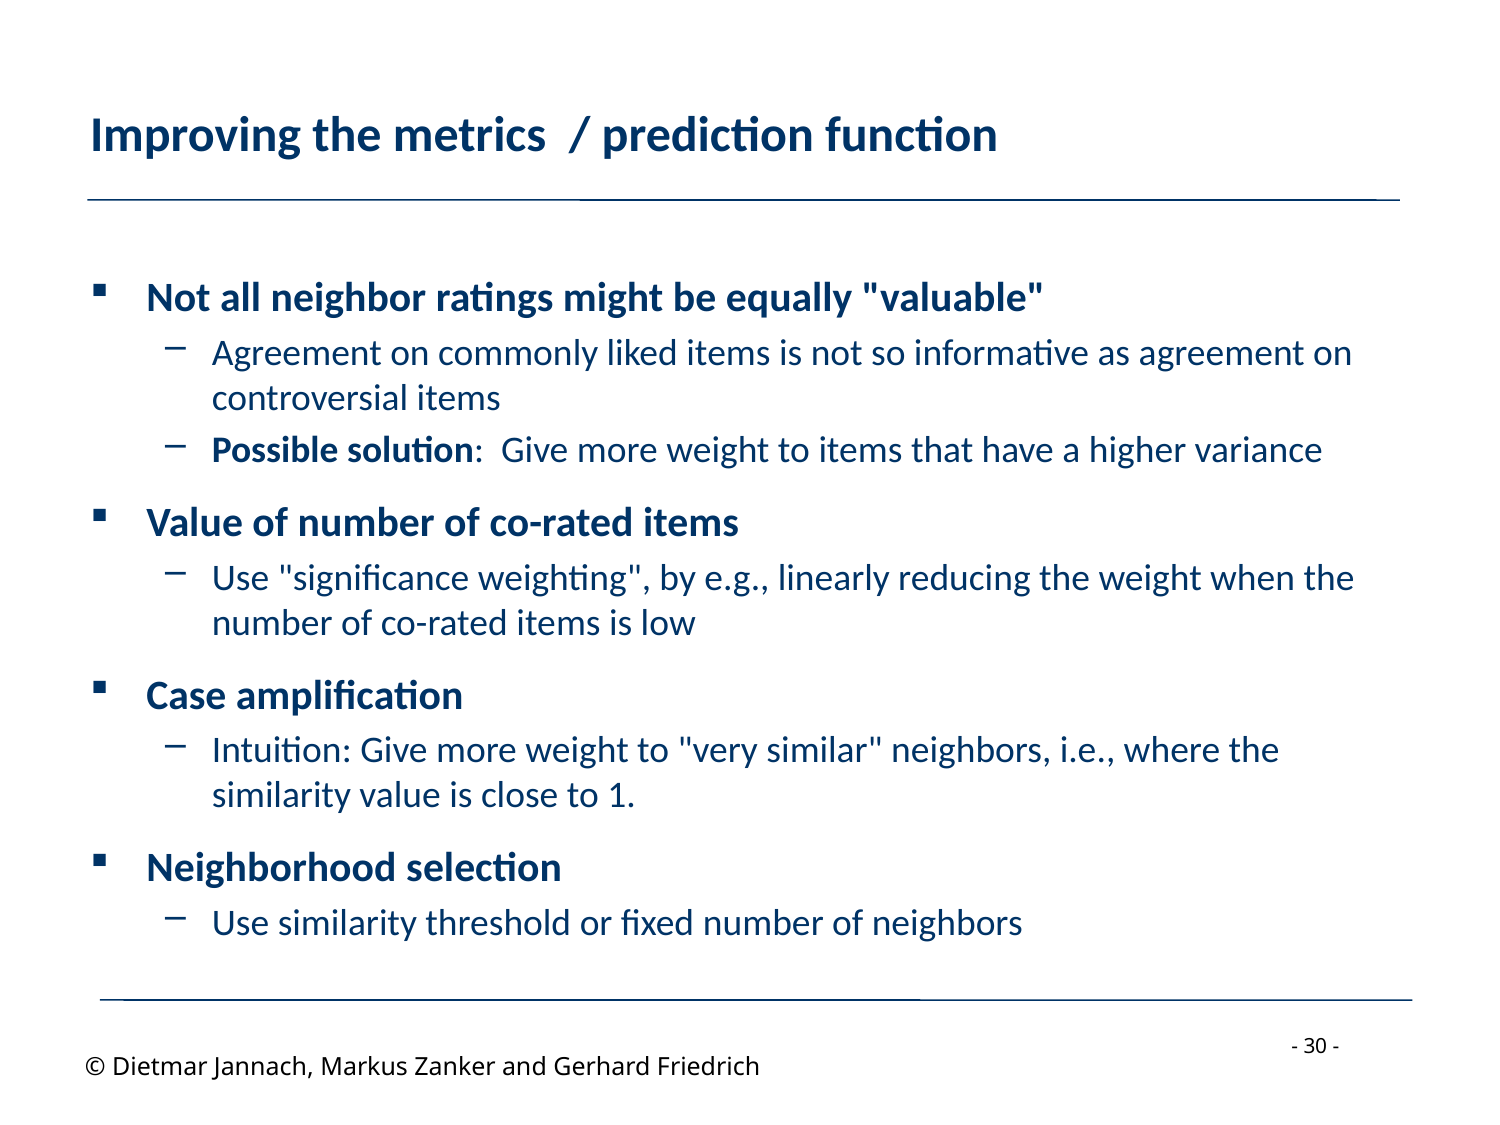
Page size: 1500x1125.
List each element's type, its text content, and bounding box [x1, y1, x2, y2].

title Improving the metrics / prediction function [74, 37, 1426, 226]
list Not all neighbor ratings might be equally "valuable" Agreement on commonly liked items is not so informative as agreement on controversial items Possible solution: Give more weight to items that have a higher variance Value of number of co-rated items Use "significance weighting", by e.g., linearly reducing the weight when the number of co-rated items is low Case amplification Intuition: Give more weight to "very similar" neighbors, i.e., where the similarity value is close to 1. Neighborhood selection Use similarity threshold or fixed number of neighbors [74, 262, 1426, 1006]
